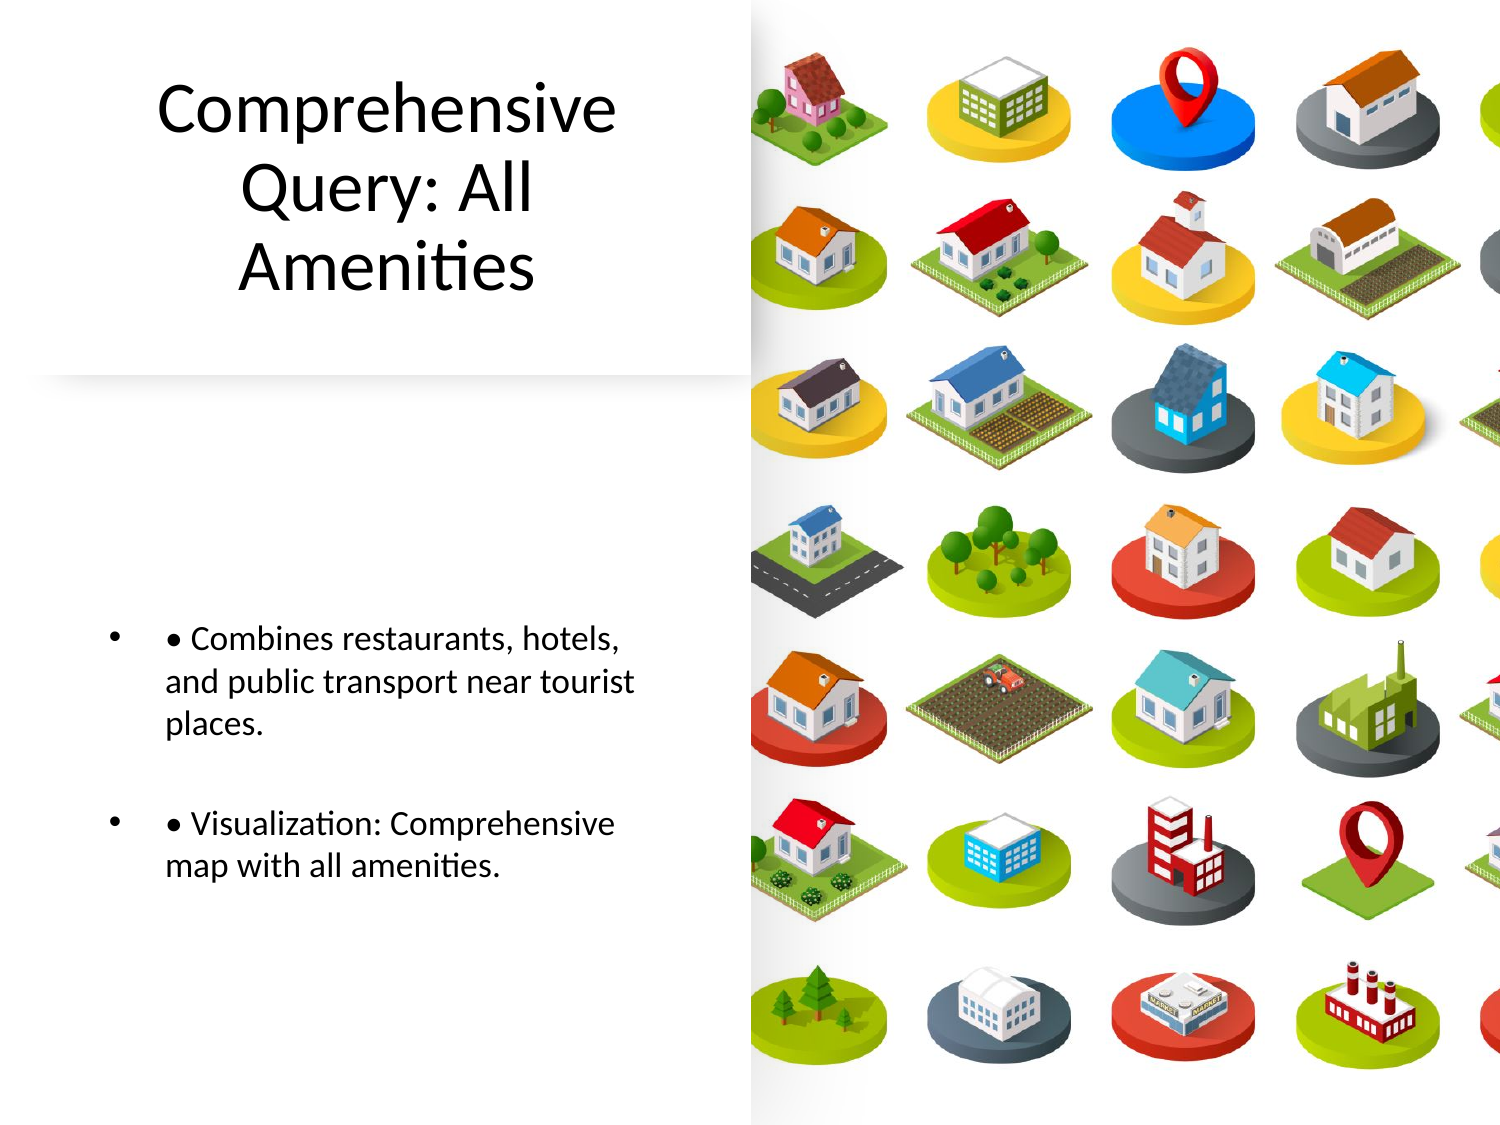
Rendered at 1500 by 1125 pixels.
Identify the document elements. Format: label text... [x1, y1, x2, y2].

list • Combines restaurants, hotels, and public transport near tourist places. • Visualization: Comprehensive map with all amenities. [93, 473, 667, 1027]
text_box [0, 0, 748, 377]
title Comprehensive Query: All Amenities [93, 53, 682, 322]
text_box [0, 377, 745, 1125]
picture [750, 0, 1500, 1125]
